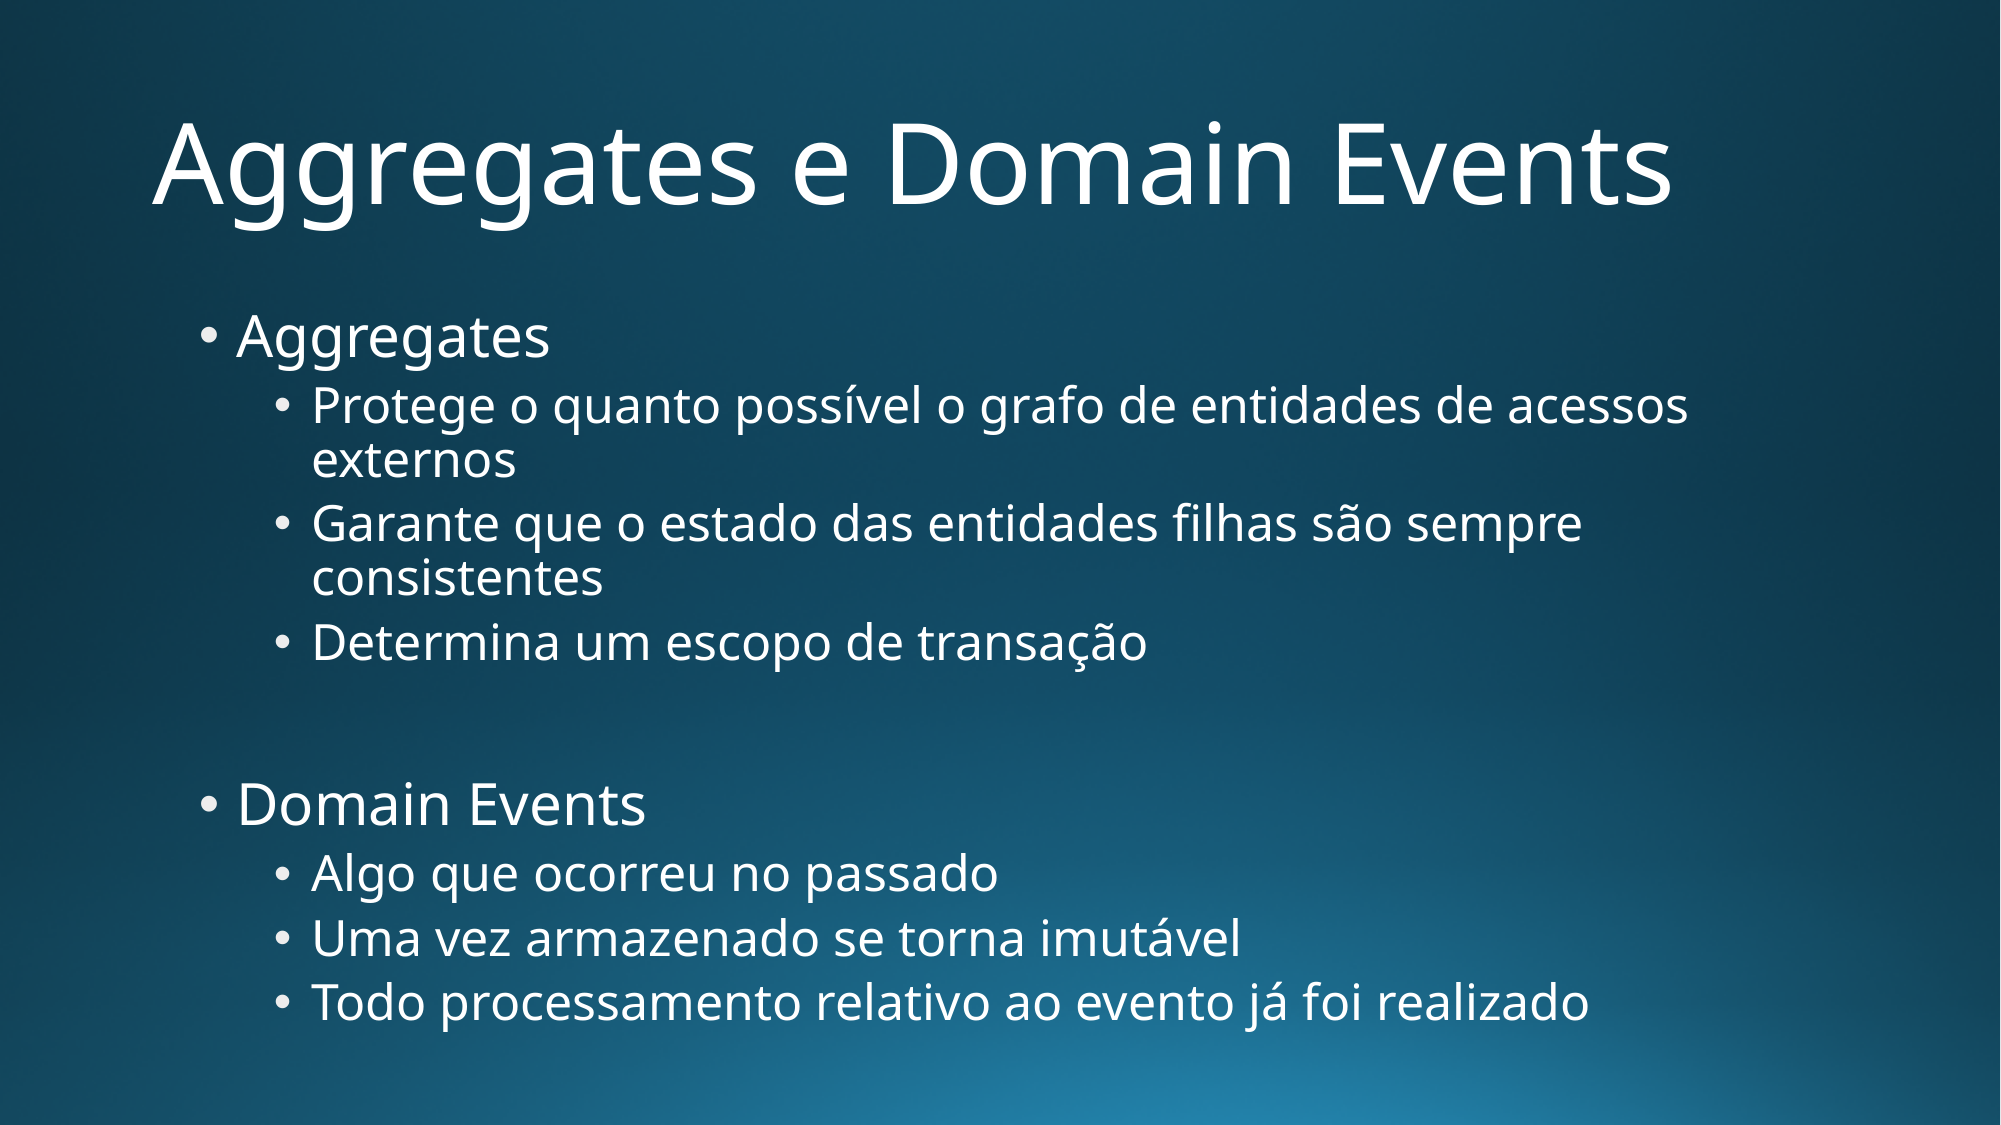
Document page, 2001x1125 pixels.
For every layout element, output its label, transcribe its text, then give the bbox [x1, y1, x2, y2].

picture [0, 0, 2001, 1125]
list Aggregates Protege o quanto possível o grafo de entidades de acessos externos Garante que o estado das entidades filhas são sempre consistentes Determina um escopo de transação Domain Events Algo que ocorreu no passado Uma vez armazenado se torna imutável Todo processamento relativo ao evento já foi realizado [183, 299, 1863, 1014]
title Aggregates e Domain Events [137, 59, 1863, 278]
